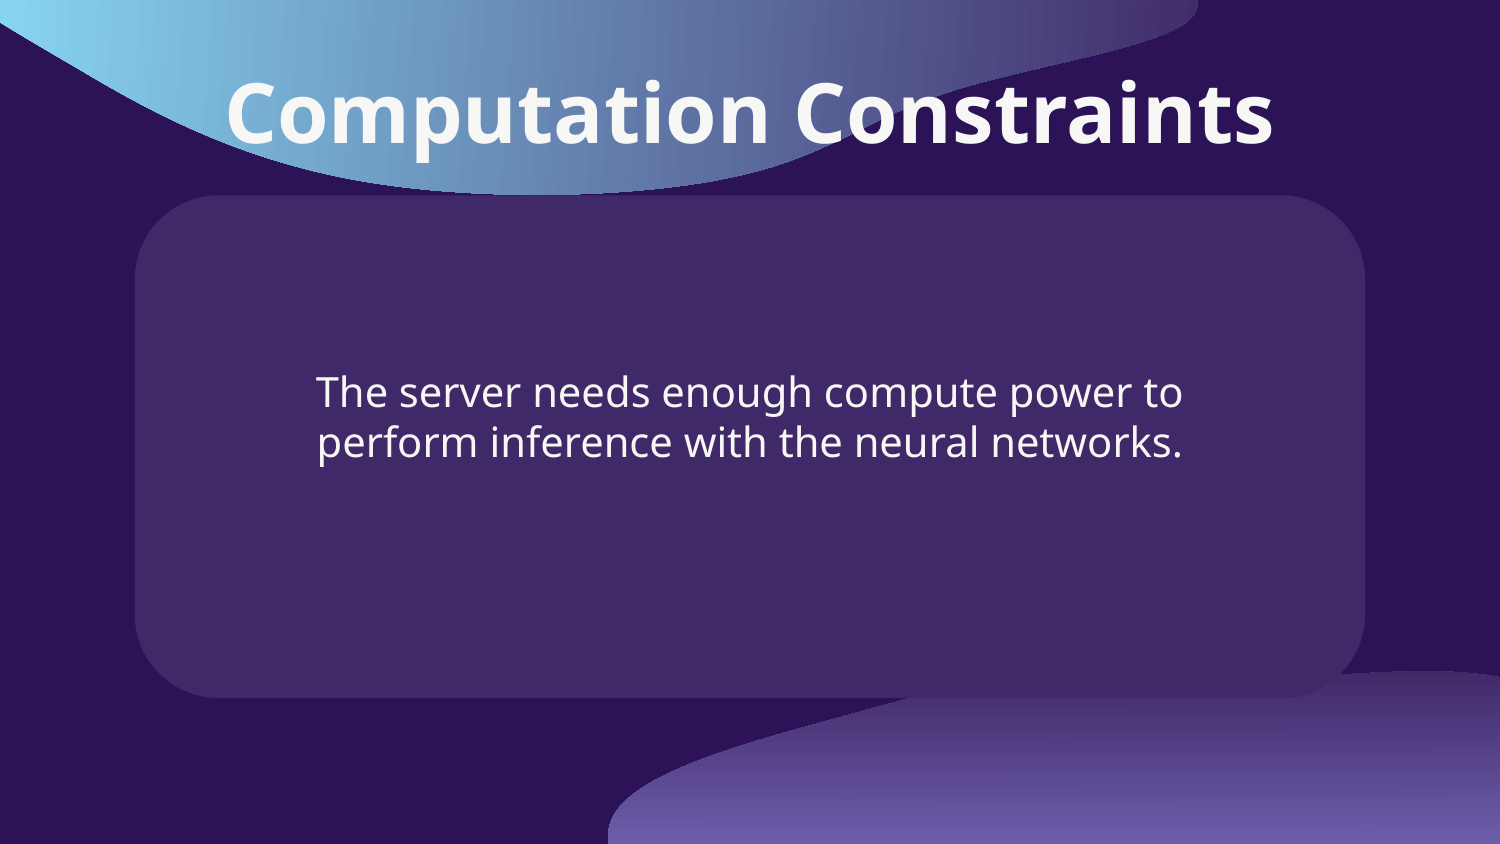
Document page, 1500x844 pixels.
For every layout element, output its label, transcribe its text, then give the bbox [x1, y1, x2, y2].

subtitle The server needs enough compute power to perform inference with the neural networks. [300, 350, 1200, 493]
text_box [134, 195, 1366, 699]
title Computation Constraints [170, 47, 1330, 174]
